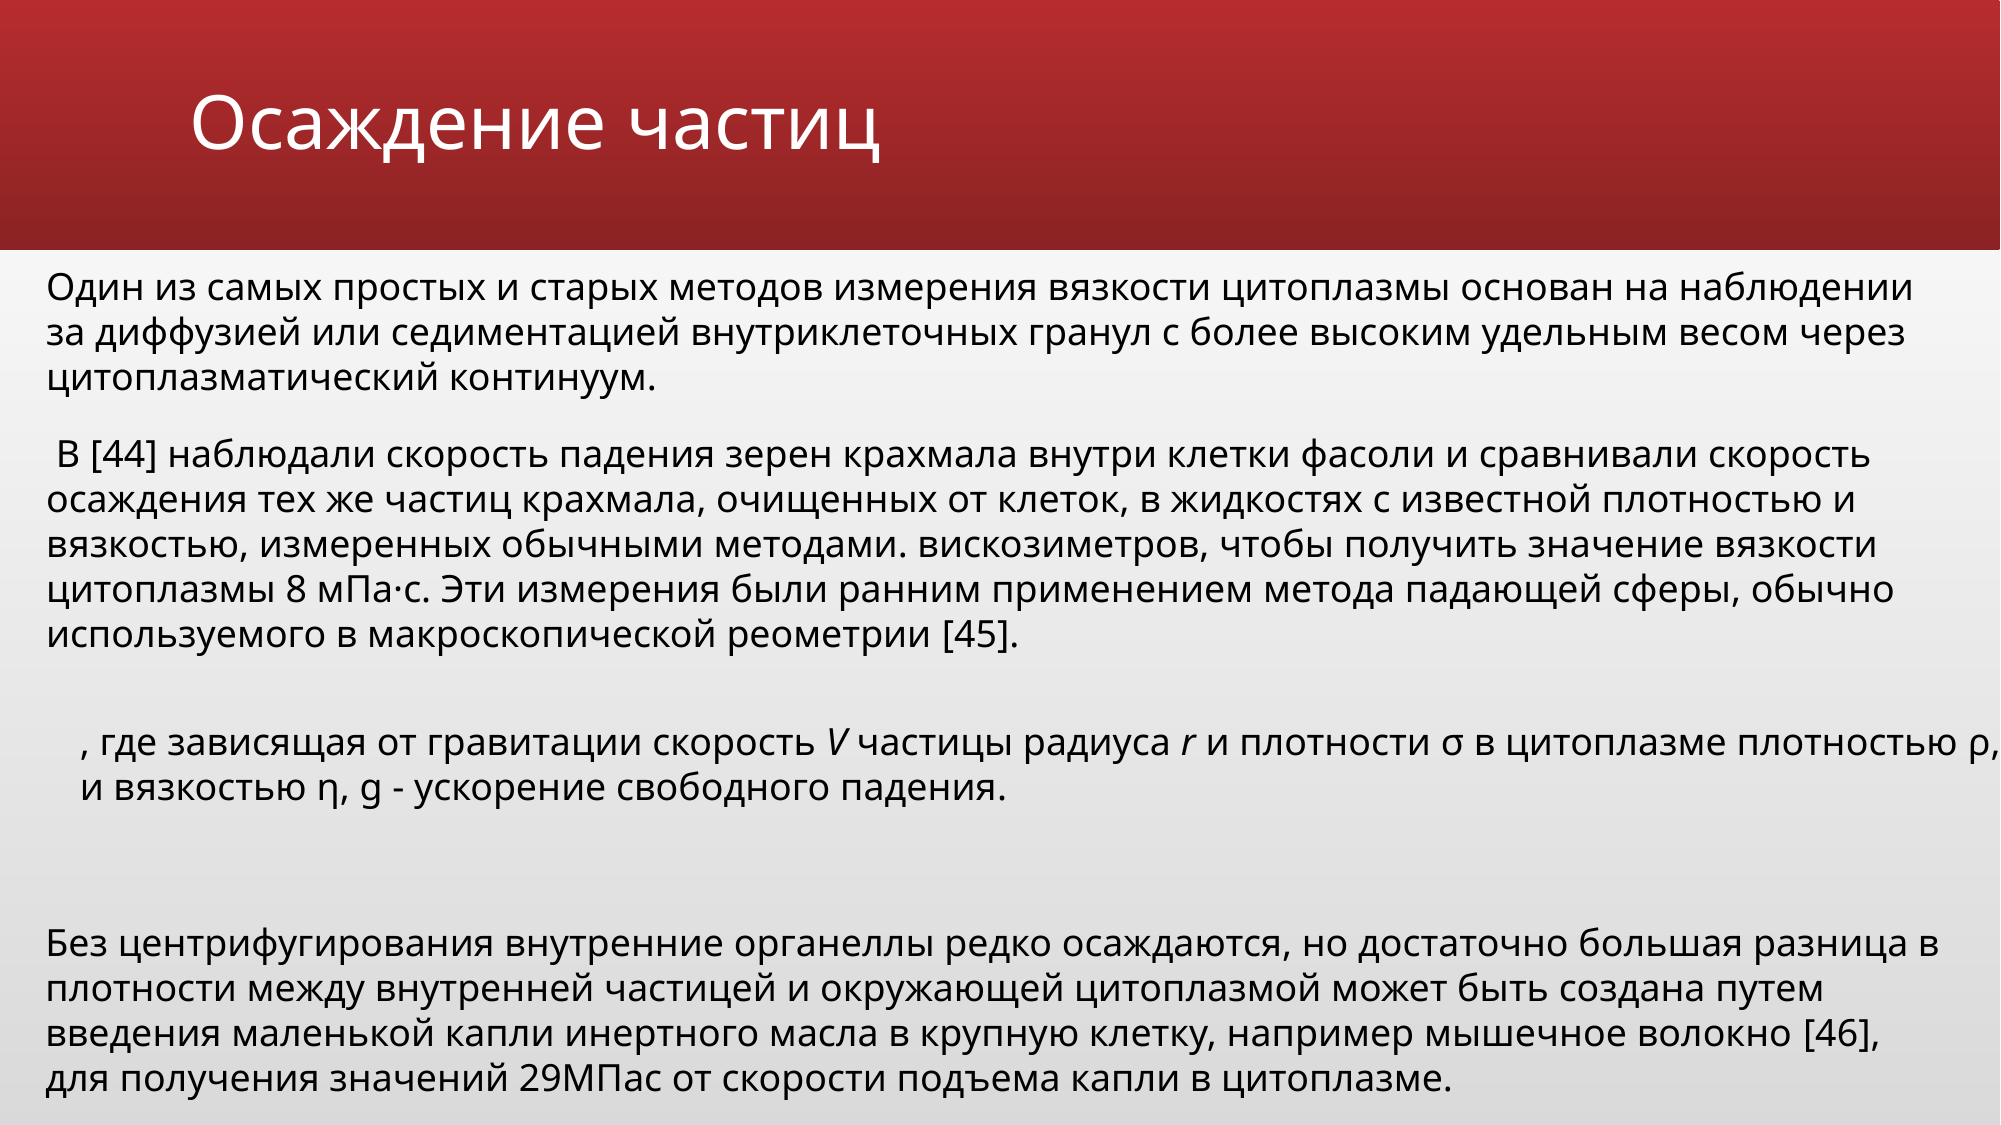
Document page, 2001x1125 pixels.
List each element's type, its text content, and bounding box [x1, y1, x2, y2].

title Осаждение частиц [174, 16, 1825, 234]
text_box Один из самых простых и старых методов измерения вязкости цитоплазмы основан на наблюдении за диффузией или седиментацией внутриклеточных гранул с более высоким удельным весом через цитоплазматический континуум. [31, 255, 1969, 405]
text_box Без центрифугирования внутренние органеллы редко осаждаются, но достаточно большая разница в плотности между внутренней частицей и окружающей цитоплазмой может быть создана путем введения маленькой капли инертного масла в крупную клетку, например мышечное волокно [46], для получения значений 29МПас от скорости подъема капли в цитоплазме. [30, 911, 1968, 1107]
text_box В [44] наблюдали скорость падения зерен крахмала внутри клетки фасоли и сравнивали скорость осаждения тех же частиц крахмала, очищенных от клеток, в жидкостях с известной плотностью и вязкостью, измеренных обычными методами. вискозиметров, чтобы получить значение вязкости цитоплазмы 8 мПа·с. Эти измерения были ранним применением метода падающей сферы, обычно используемого в макроскопической реометрии [45]. [31, 422, 1969, 663]
